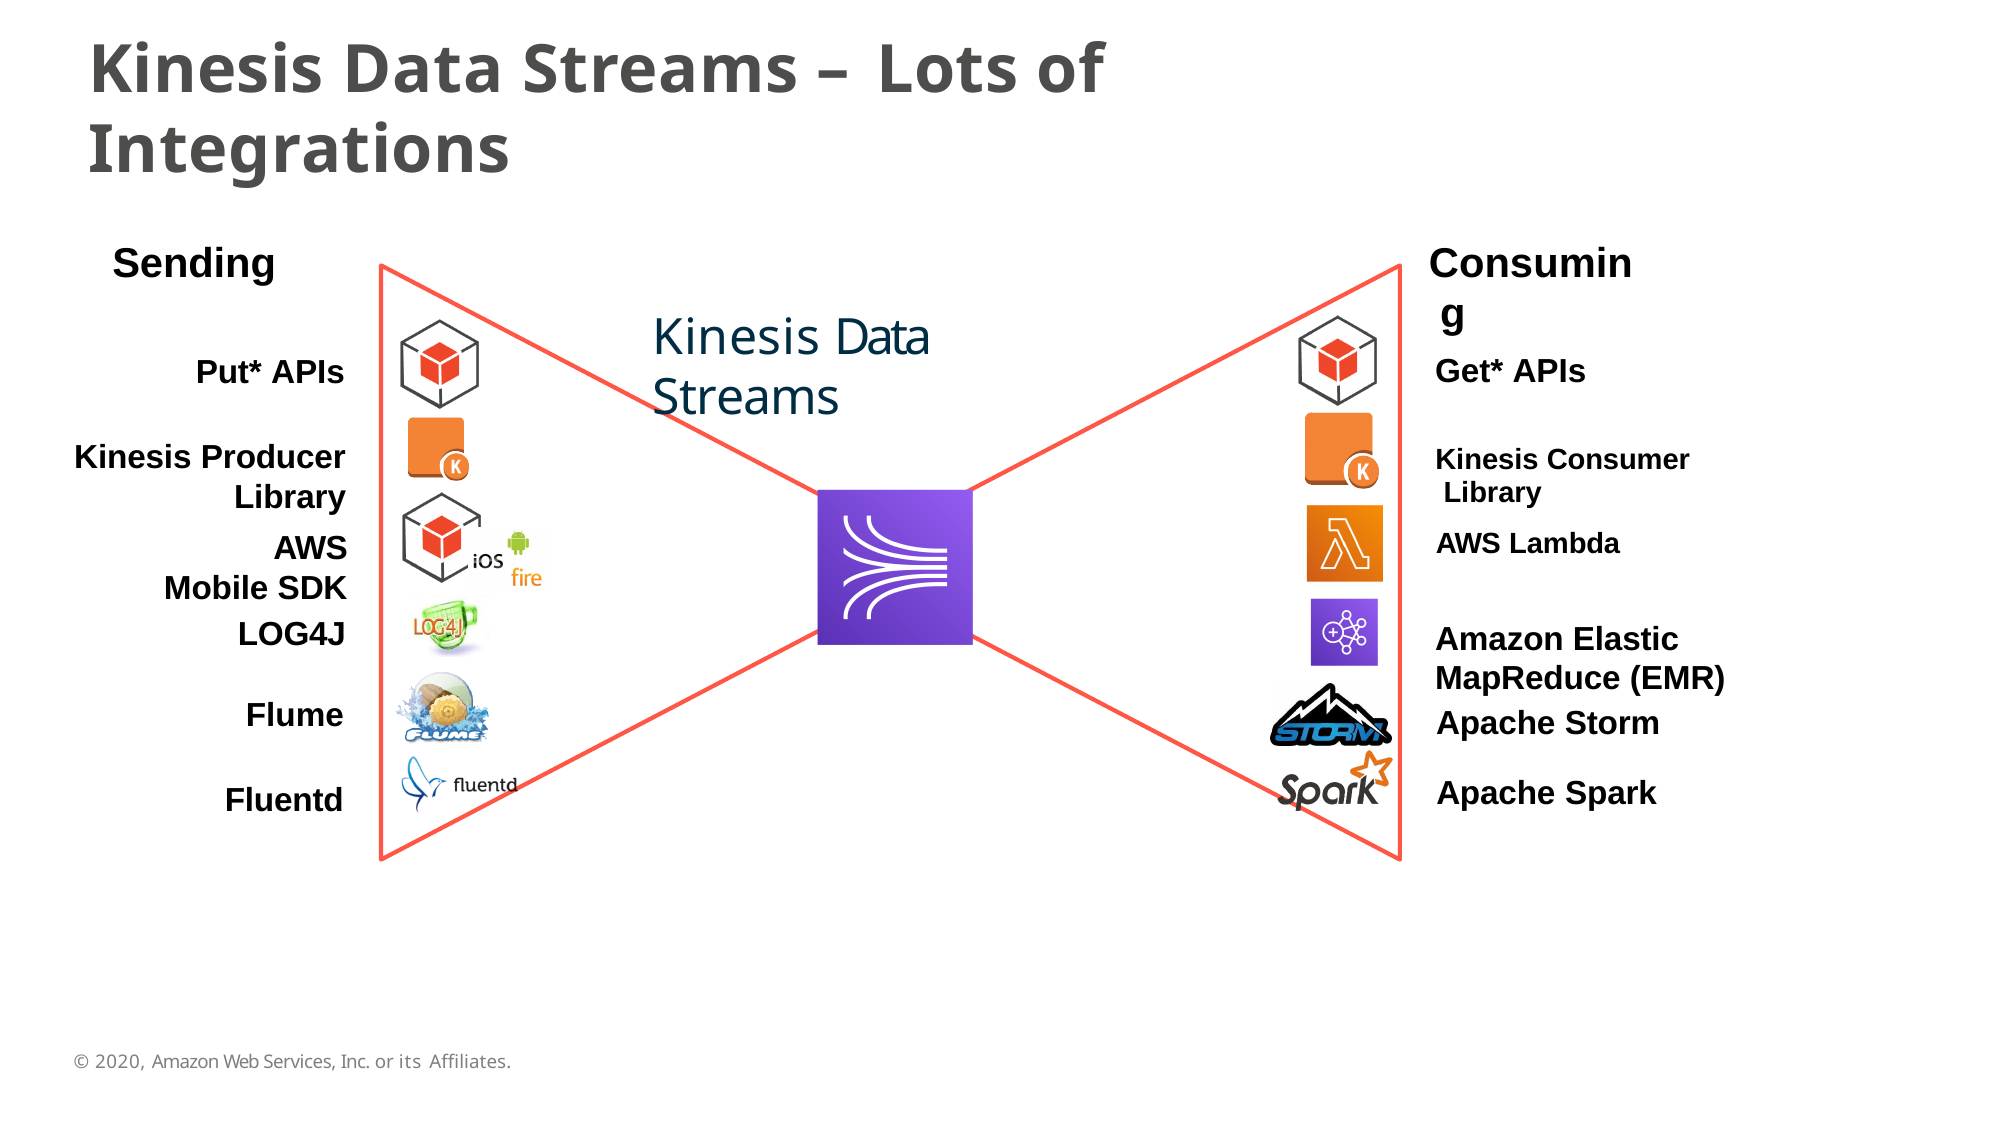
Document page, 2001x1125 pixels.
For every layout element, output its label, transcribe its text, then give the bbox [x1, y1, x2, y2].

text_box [817, 489, 1383, 667]
footer © 2020, Amazon Web Services, Inc. or its Affiliates. [71, 1048, 524, 1125]
text_box Sending [110, 233, 279, 286]
title Kinesis Data Streams – Lots of Integrations [86, 24, 1418, 215]
text_box Apache Spark [1438, 769, 1661, 812]
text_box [378, 263, 1433, 862]
text_box Amazon Elastic MapReduce (EMR) Apache Storm [1438, 613, 1730, 741]
text_box Flume [243, 691, 347, 734]
text_box Kinesis Producer Library AWS Mobile SDK LOG4J [69, 433, 349, 653]
text_box Put* APIs [193, 348, 347, 391]
text_box Consumin g Get* APIs [1426, 233, 1635, 390]
text_box Kinesis Consumer Library AWS Lambda [1438, 437, 1693, 560]
text_box Fluentd [222, 775, 348, 818]
